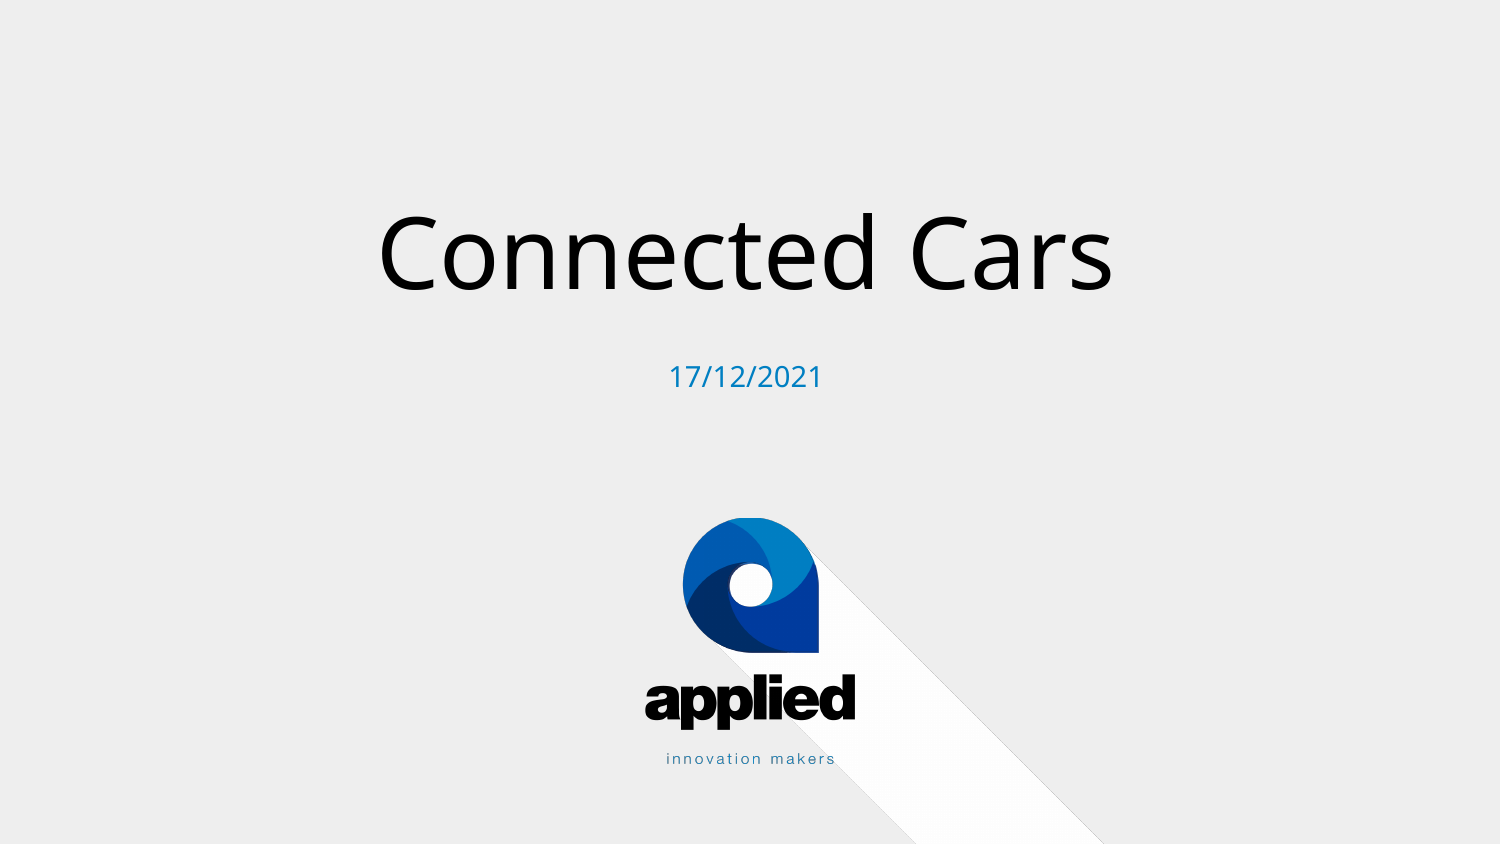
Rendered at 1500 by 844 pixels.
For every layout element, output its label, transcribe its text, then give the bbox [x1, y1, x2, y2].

picture [645, 518, 1305, 844]
list 17/12/2021 [53, 313, 1440, 438]
list Connected Cars [53, 187, 1440, 313]
